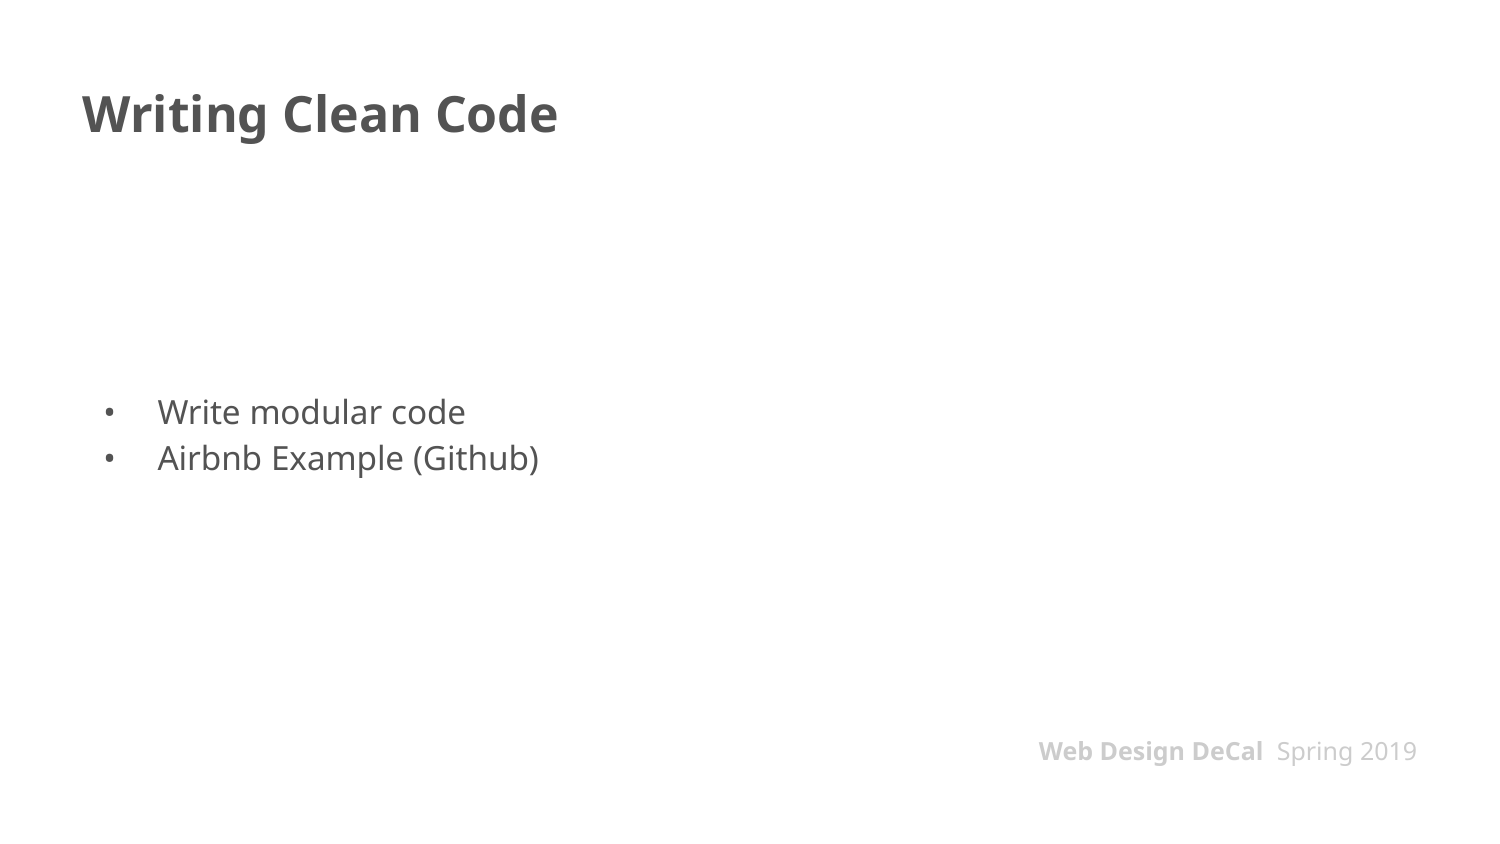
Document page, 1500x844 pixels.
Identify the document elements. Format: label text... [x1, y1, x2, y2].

title Writing Clean Code [82, 75, 1418, 150]
list Write modular code Airbnb Example (Github) [82, 168, 1418, 694]
